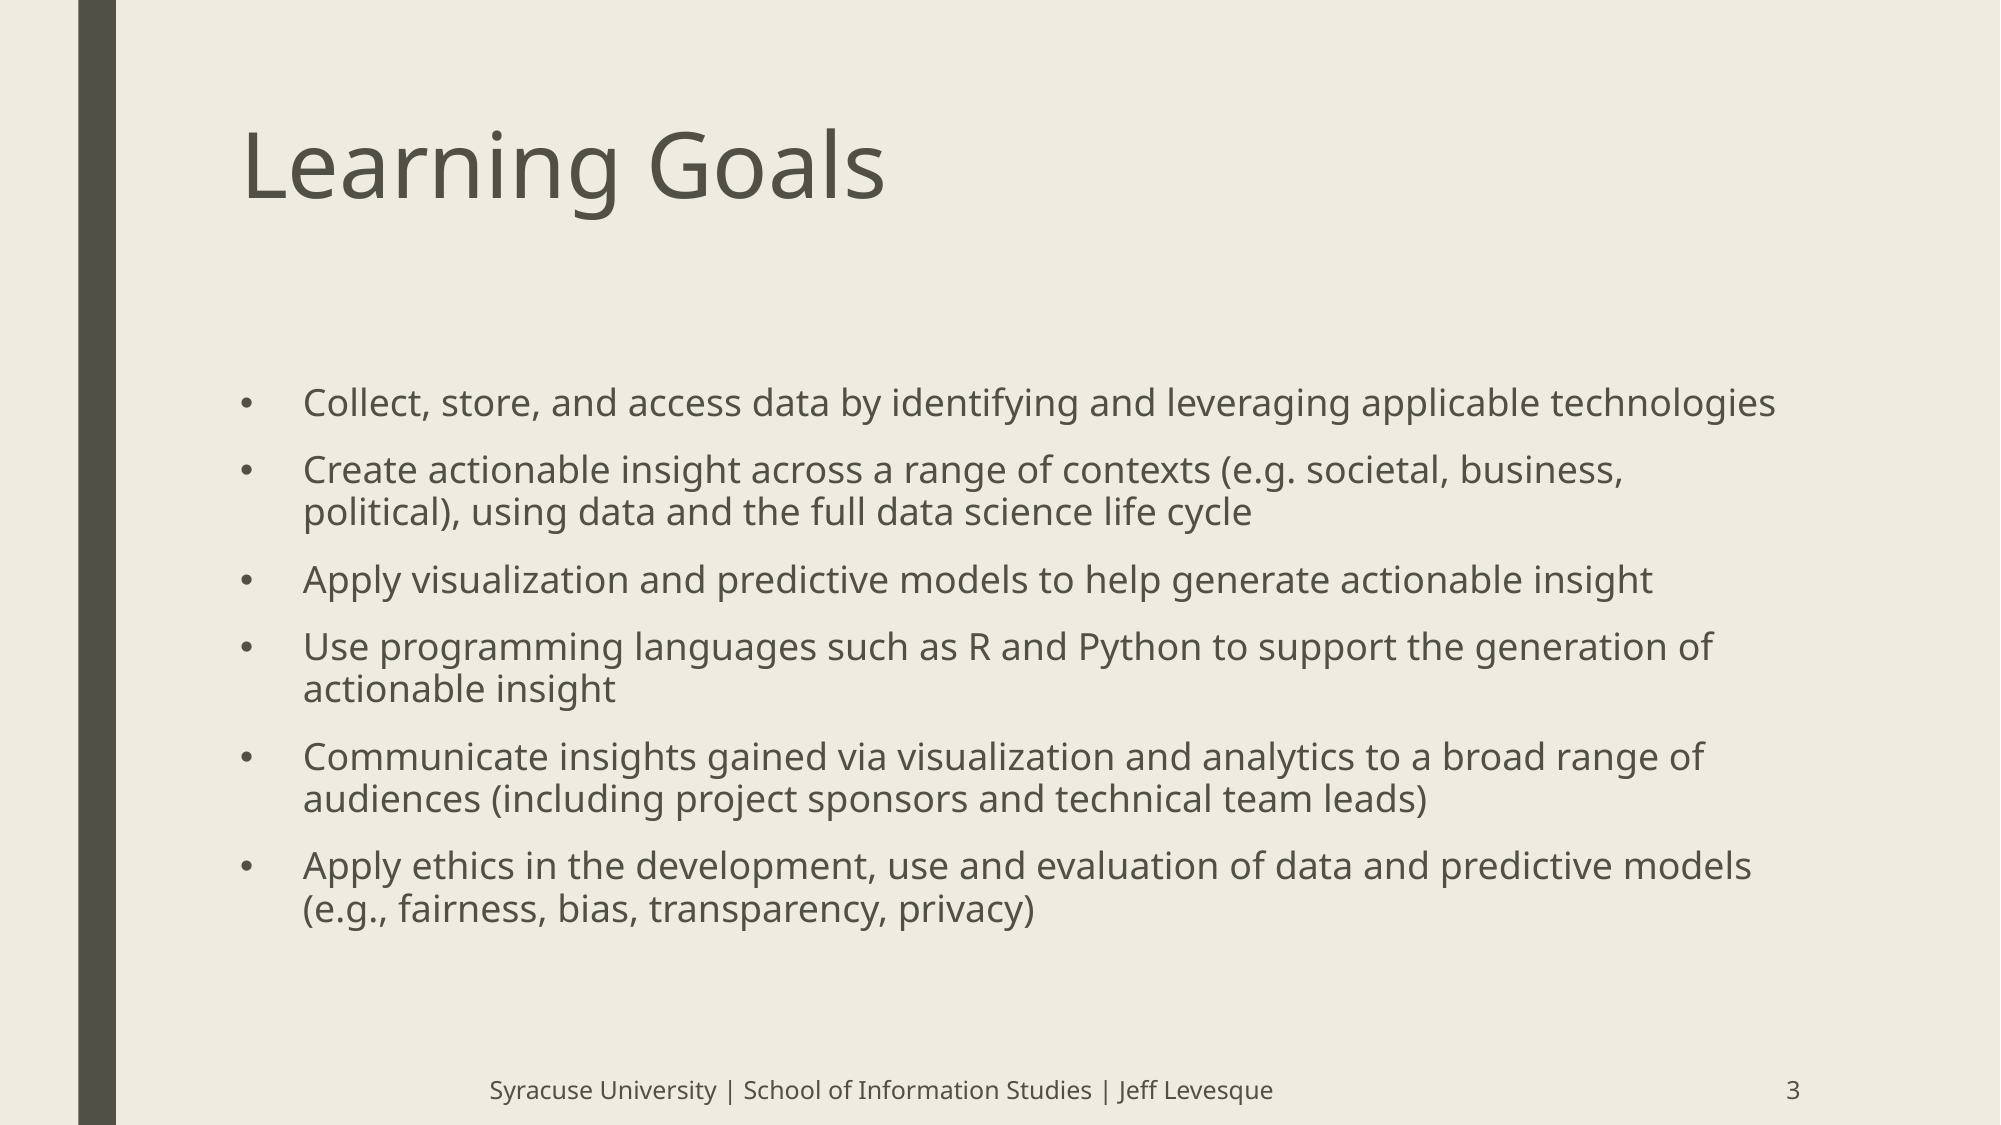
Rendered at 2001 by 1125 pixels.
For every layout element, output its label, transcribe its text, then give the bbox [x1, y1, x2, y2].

slide_number 3 [1553, 1058, 1816, 1125]
title Learning Goals [225, 112, 1800, 357]
footer Syracuse University | School of Information Studies | Jeff Levesque [474, 1058, 1505, 1125]
list Collect, store, and access data by identifying and leveraging applicable technologies Create actionable insight across a range of contexts (e.g. societal, business, political), using data and the full data science life cycle Apply visualization and predictive models to help generate actionable insight Use programming languages such as R and Python to support the generation of actionable insight Communicate insights gained via visualization and analytics to a broad range of audiences (including project sponsors and technical team leads) Apply ethics in the development, use and evaluation of data and predictive models (e.g., fairness, bias, transparency, privacy) [225, 375, 1800, 963]
